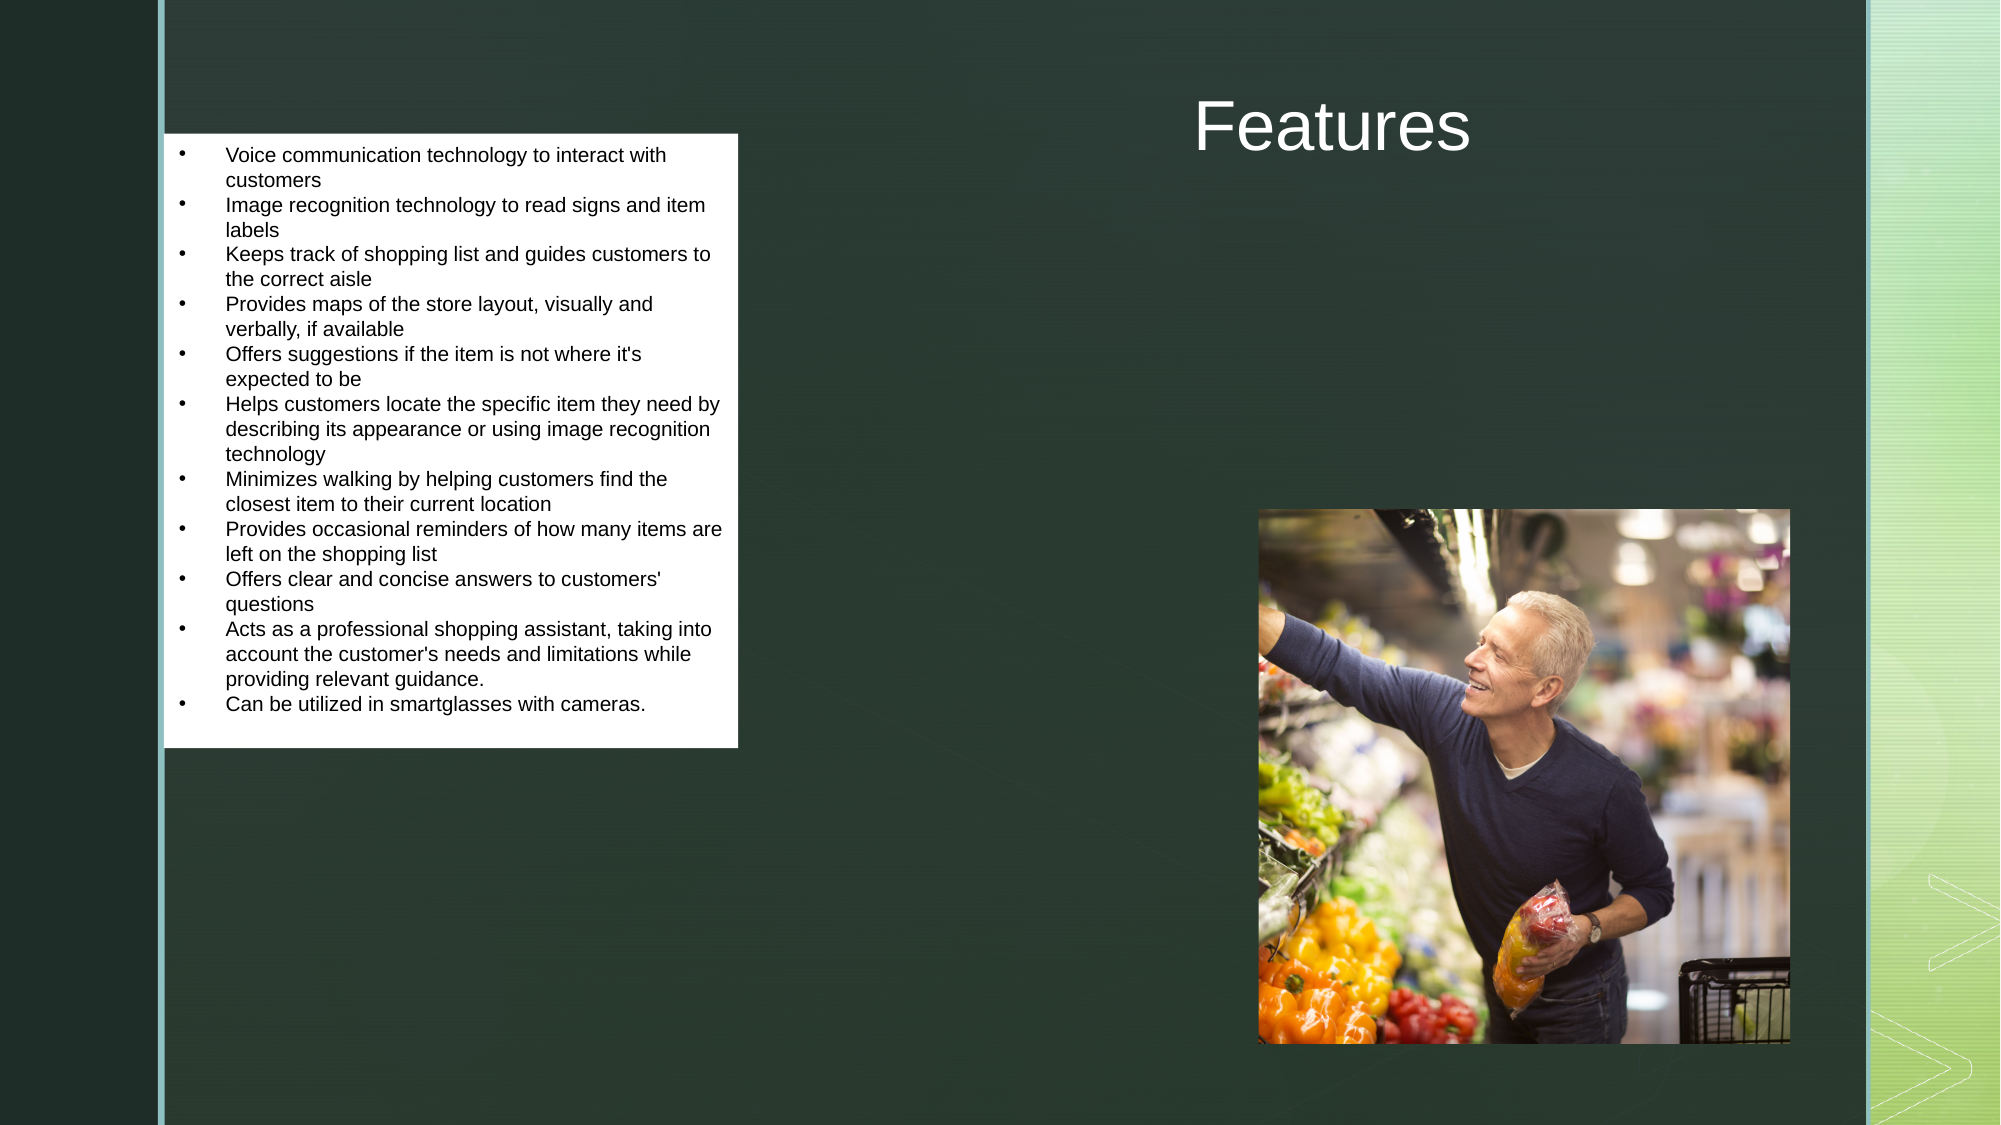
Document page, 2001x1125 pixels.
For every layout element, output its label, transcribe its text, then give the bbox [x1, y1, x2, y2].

text_box Voice communication technology to interact with customers Image recognition technology to read signs and item labels Keeps track of shopping list and guides customers to the correct aisle Provides maps of the store layout, visually and verbally, if available Offers suggestions if the item is not where it's expected to be Helps customers locate the specific item they need by describing its appearance or using image recognition technology Minimizes walking by helping customers find the closest item to their current location Provides occasional reminders of how many items are left on the shopping list Offers clear and concise answers to customers' questions Acts as a professional shopping assistant, taking into account the customer's needs and limitations while providing relevant guidance. Can be utilized in smartglasses with cameras. [163, 133, 739, 749]
picture [1871, 0, 2001, 1125]
title Features [684, 81, 2000, 256]
picture [1258, 508, 1791, 1044]
